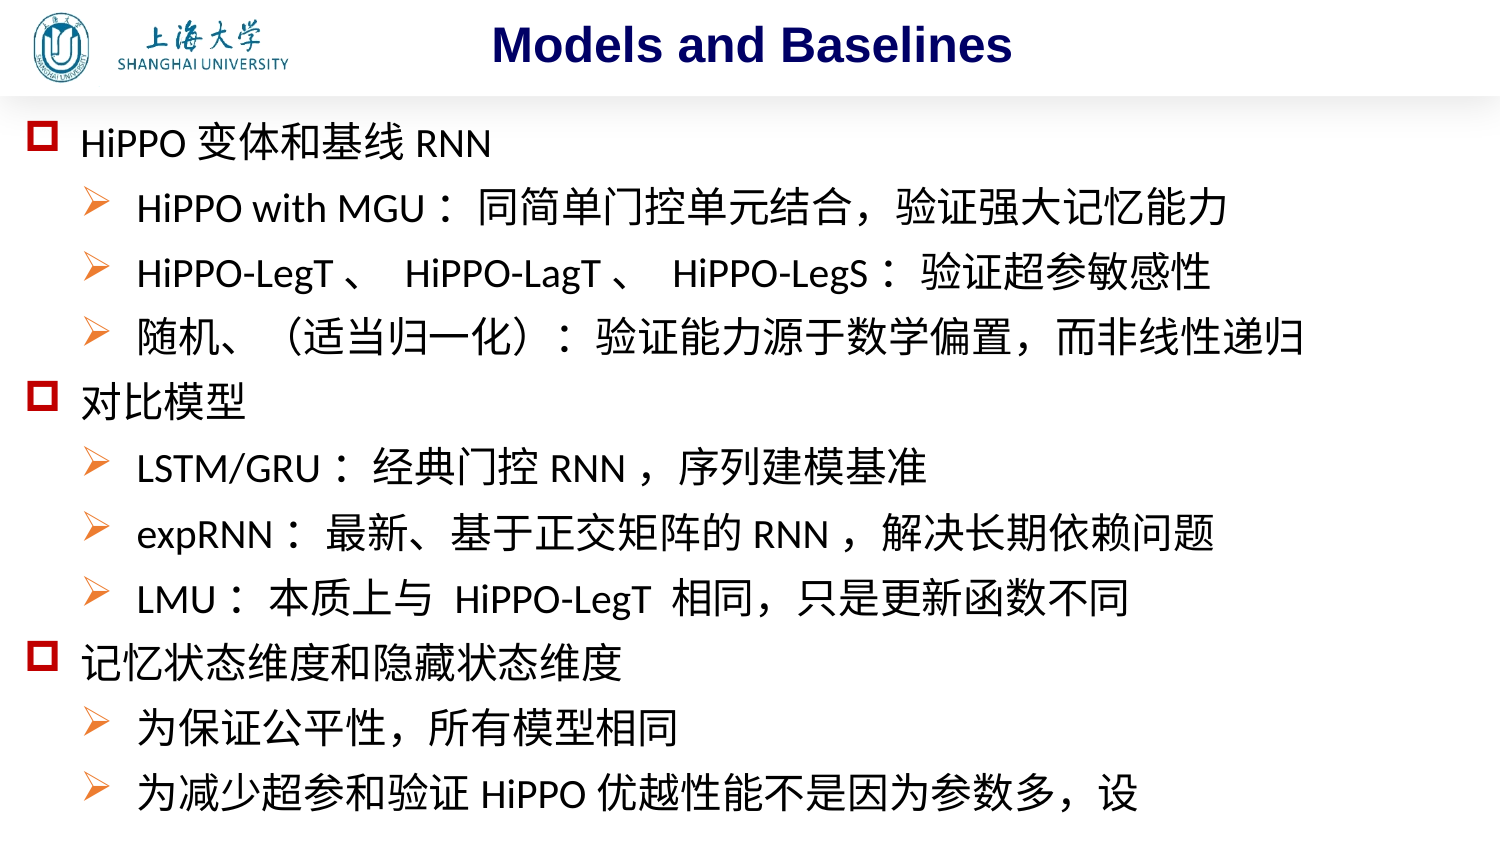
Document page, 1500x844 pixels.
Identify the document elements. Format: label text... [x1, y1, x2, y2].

text_box Models and Baselines [0, 0, 1500, 95]
